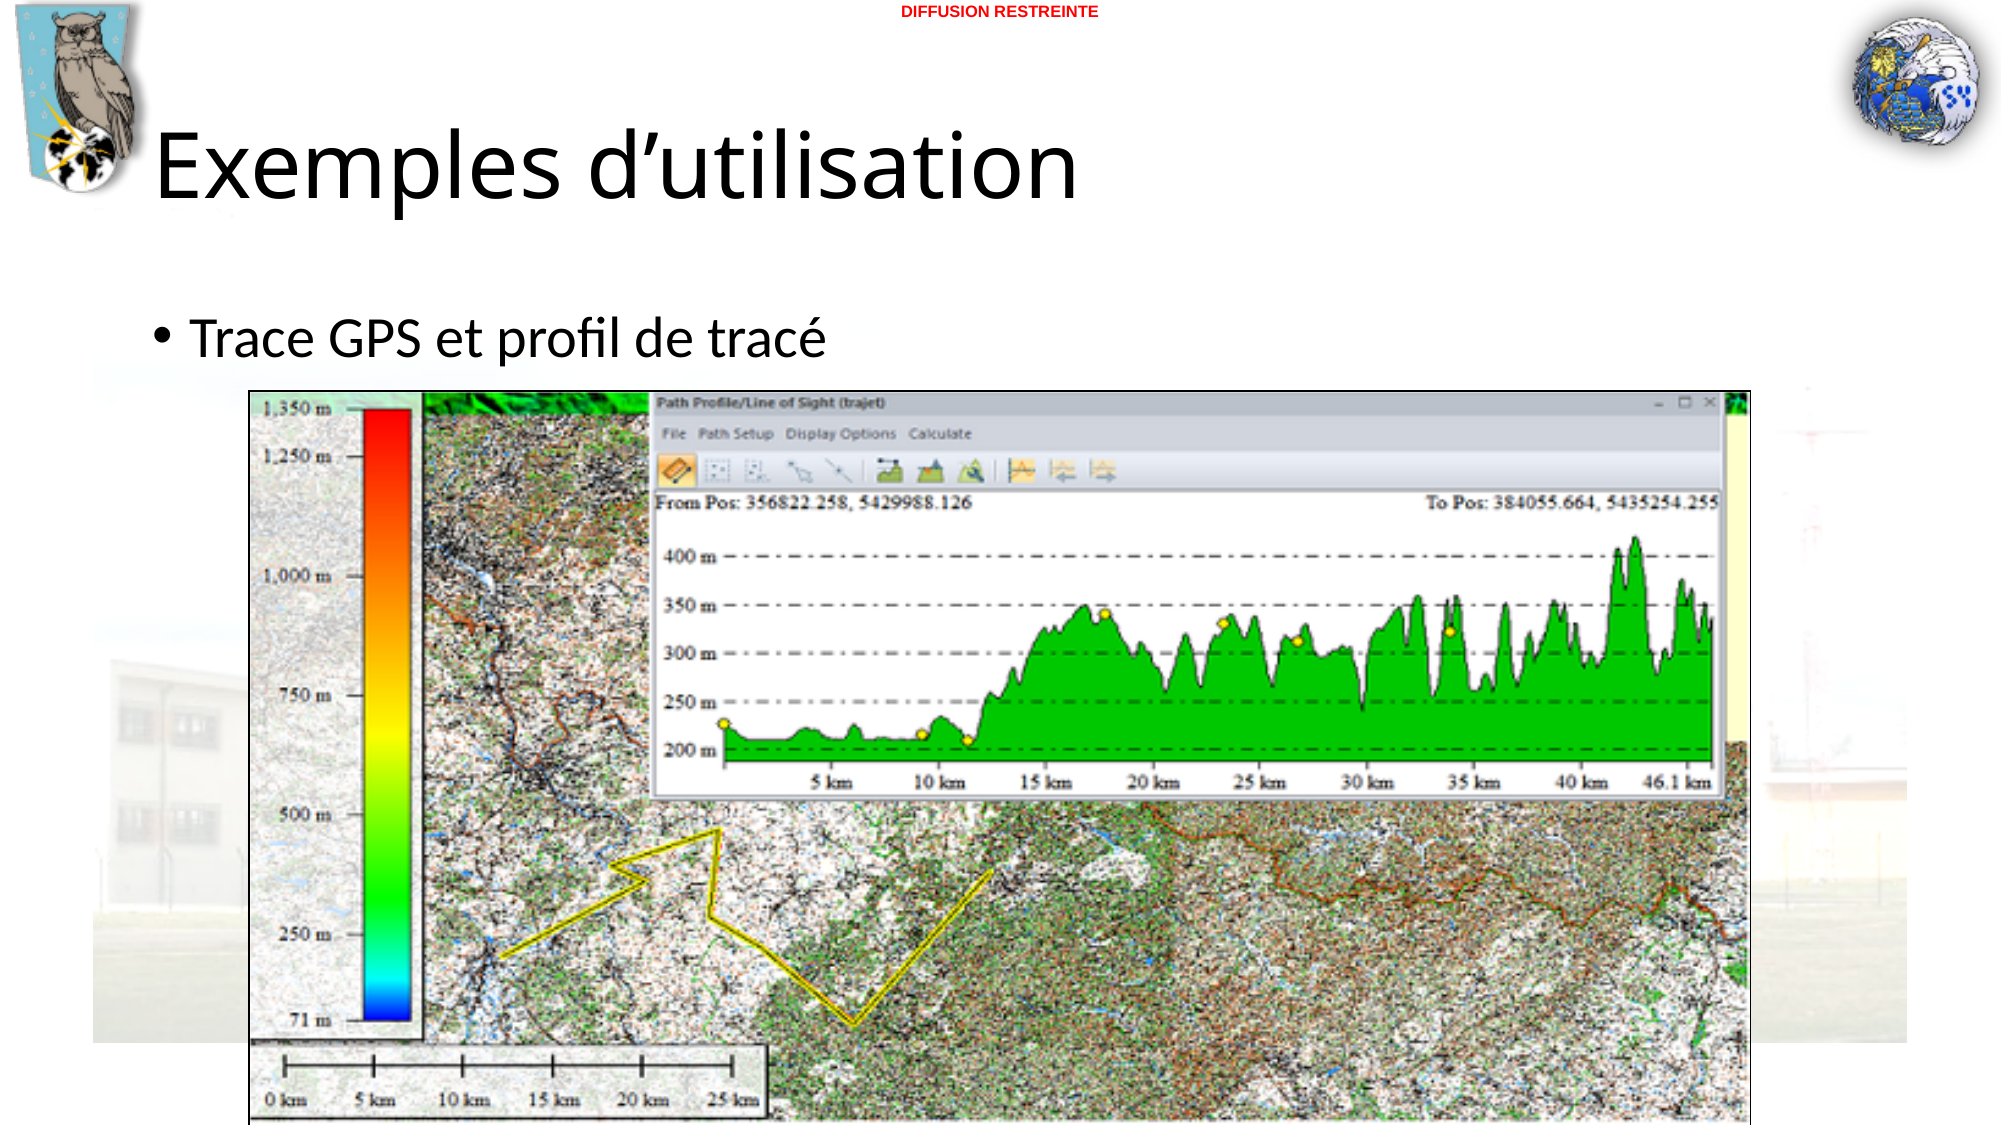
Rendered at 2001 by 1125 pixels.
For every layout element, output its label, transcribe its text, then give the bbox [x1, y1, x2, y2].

picture [1850, 16, 1983, 147]
picture [14, 4, 136, 193]
picture [249, 391, 1750, 1125]
title Exemples d’utilisation [137, 59, 1863, 278]
list Trace GPS et profil de tracé [137, 299, 1863, 1014]
